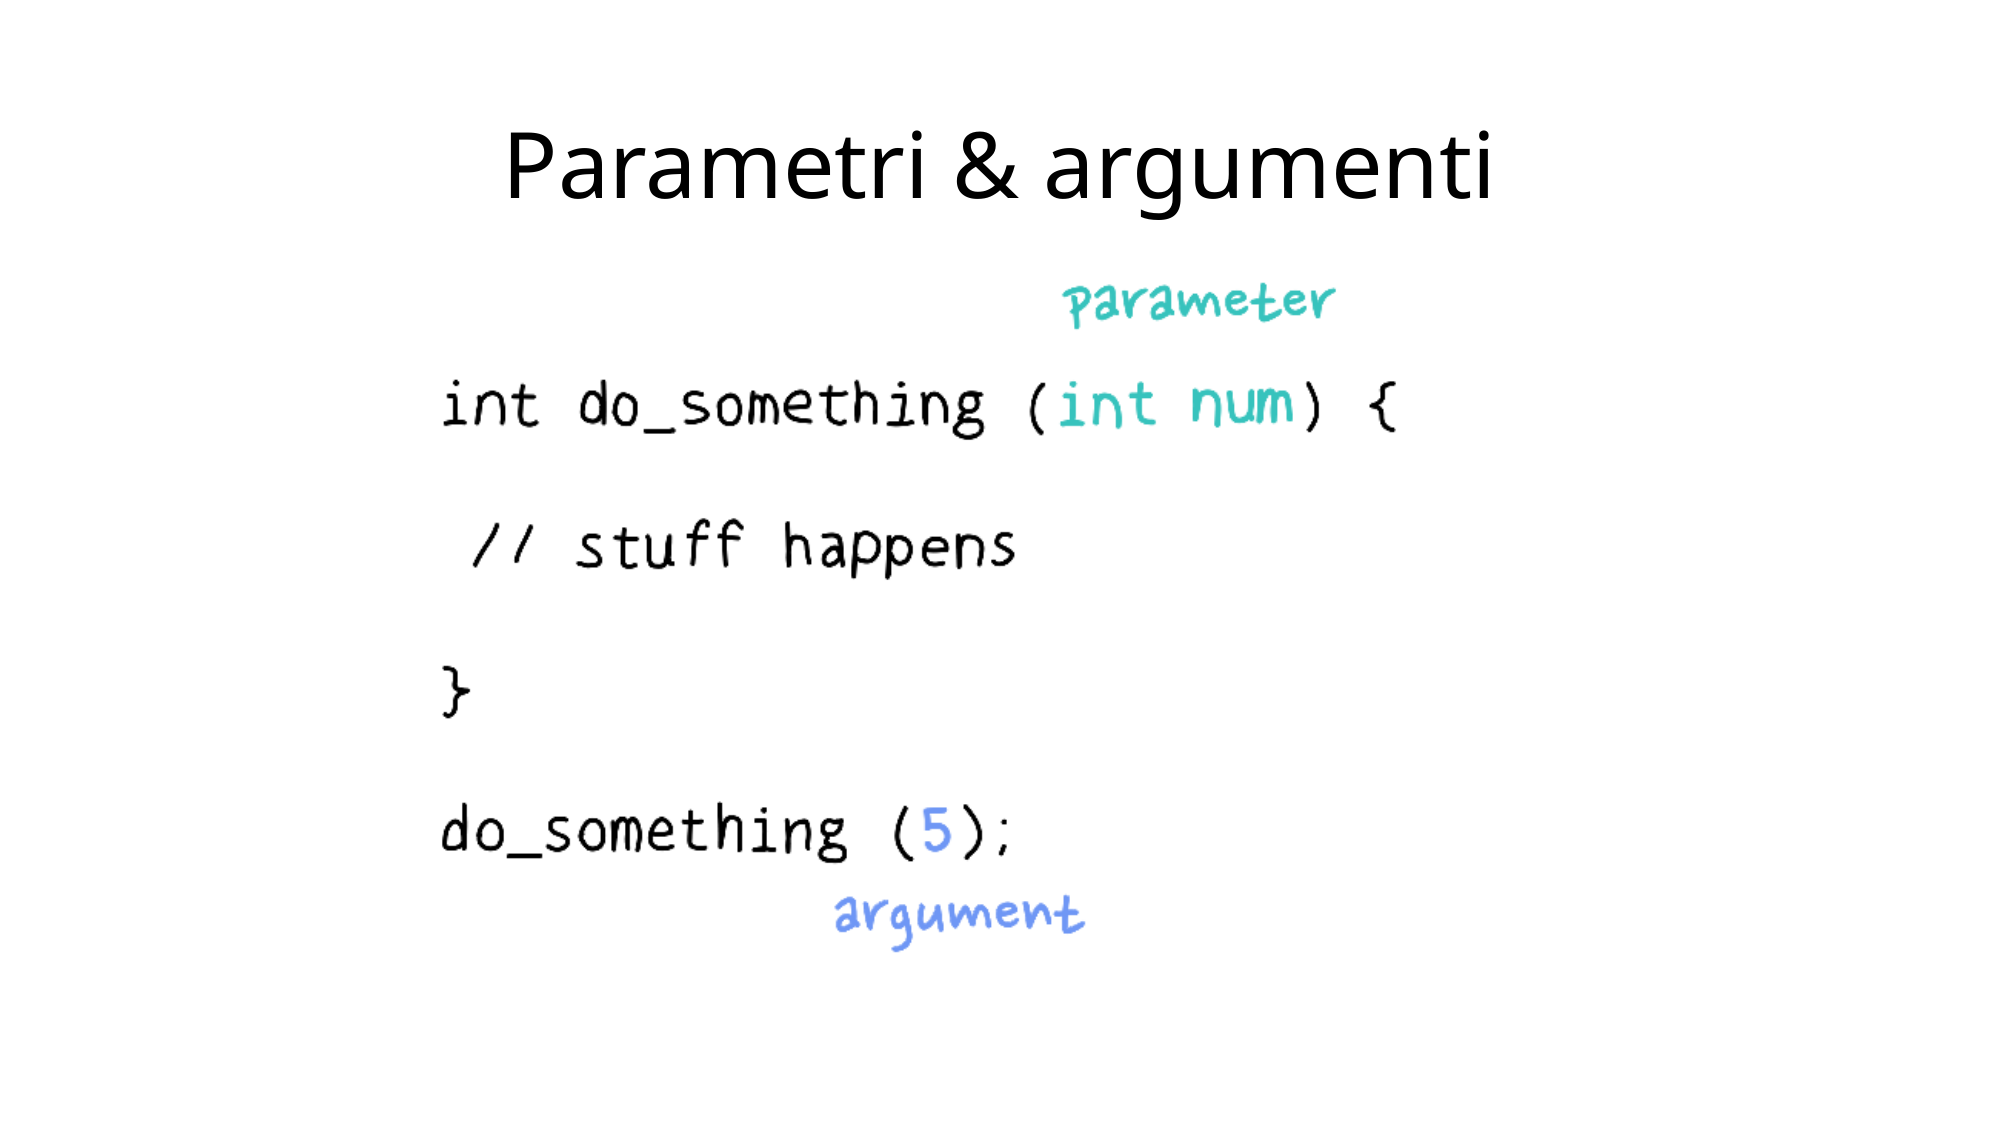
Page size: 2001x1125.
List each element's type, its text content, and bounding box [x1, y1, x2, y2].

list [361, 237, 1639, 1000]
title Parametri & argumenti [137, 59, 1863, 278]
